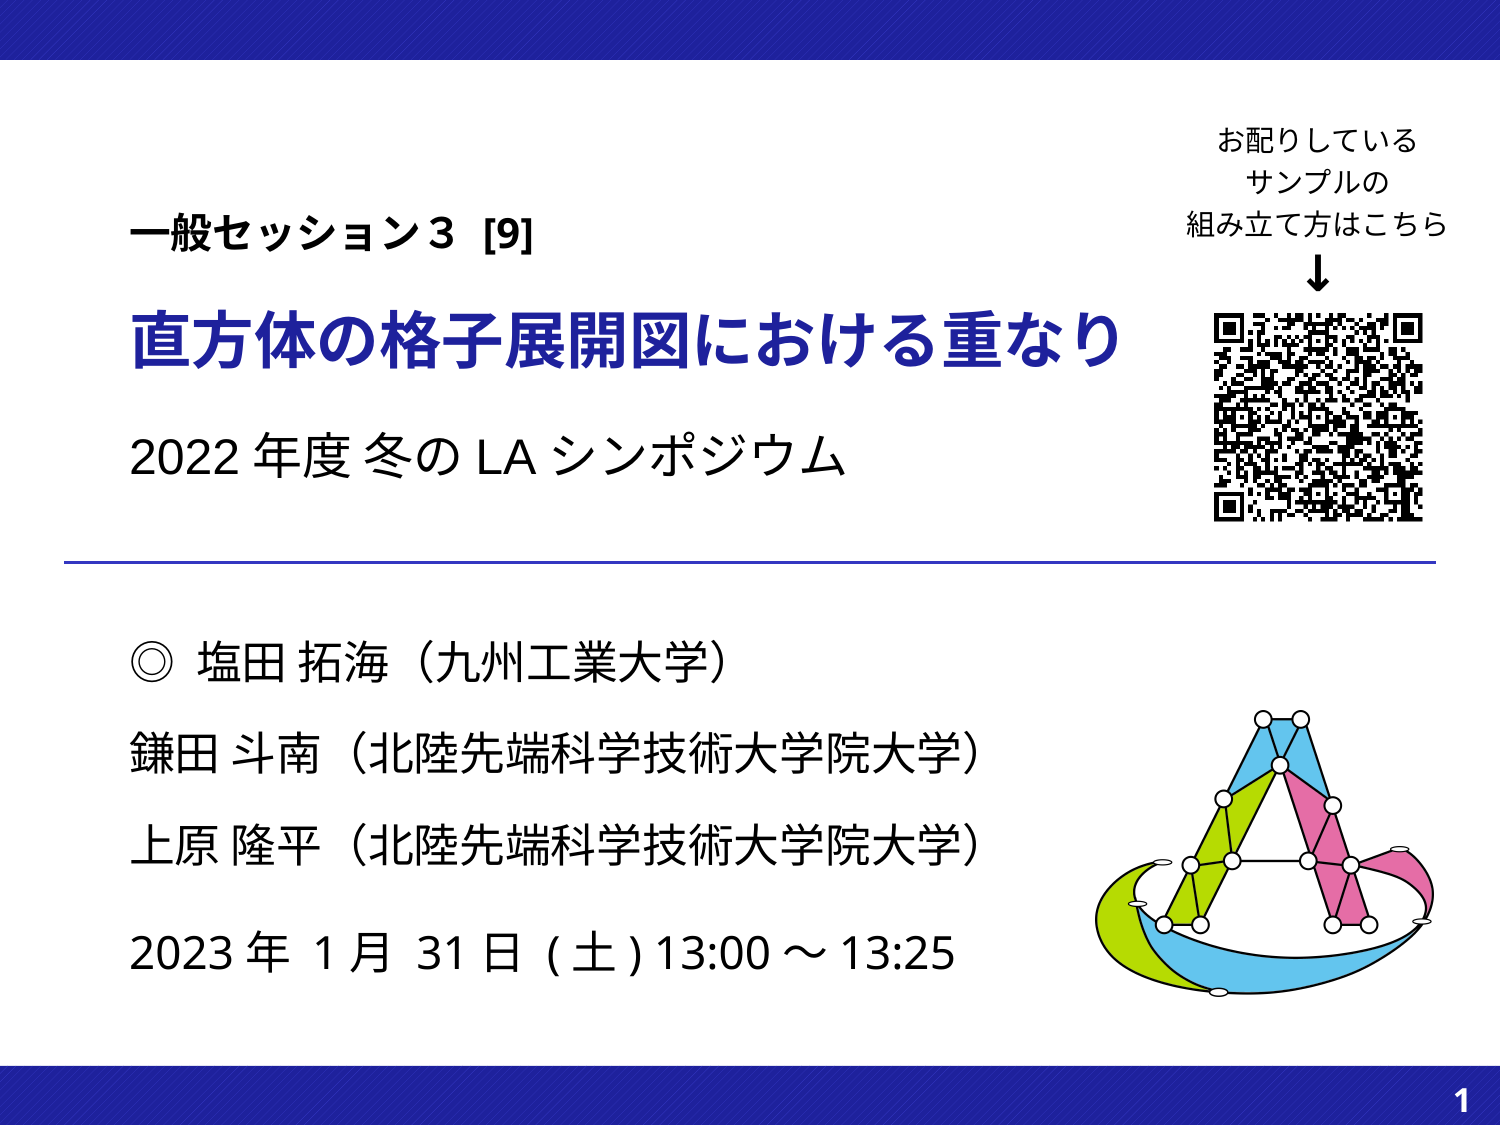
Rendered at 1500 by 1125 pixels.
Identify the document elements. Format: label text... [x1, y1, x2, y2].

text_box お配りしている サンプルの 組み立て方はこちら ↓ [1165, 98, 1471, 319]
list ◎ 塩田 拓海（九州工業大学） [114, 617, 1096, 697]
slide_number 1 [1149, 1071, 1487, 1121]
text_box 鎌田 斗南（北陸先端科学技術大学院大学） [114, 709, 1150, 789]
text_box 2023年 1月 31日 (土) 13:00〜13:25 [114, 907, 1150, 987]
picture [1197, 296, 1439, 538]
text_box 上原 隆平（北陸先端科学技術大学院大学） [114, 800, 1150, 880]
picture [1095, 710, 1434, 997]
subtitle 2022年度 冬のLAシンポジウム [114, 416, 1197, 492]
title 直方体の格子展開図における重なり [114, 263, 1197, 384]
text_box 一般セッション３ [9] [114, 199, 865, 264]
